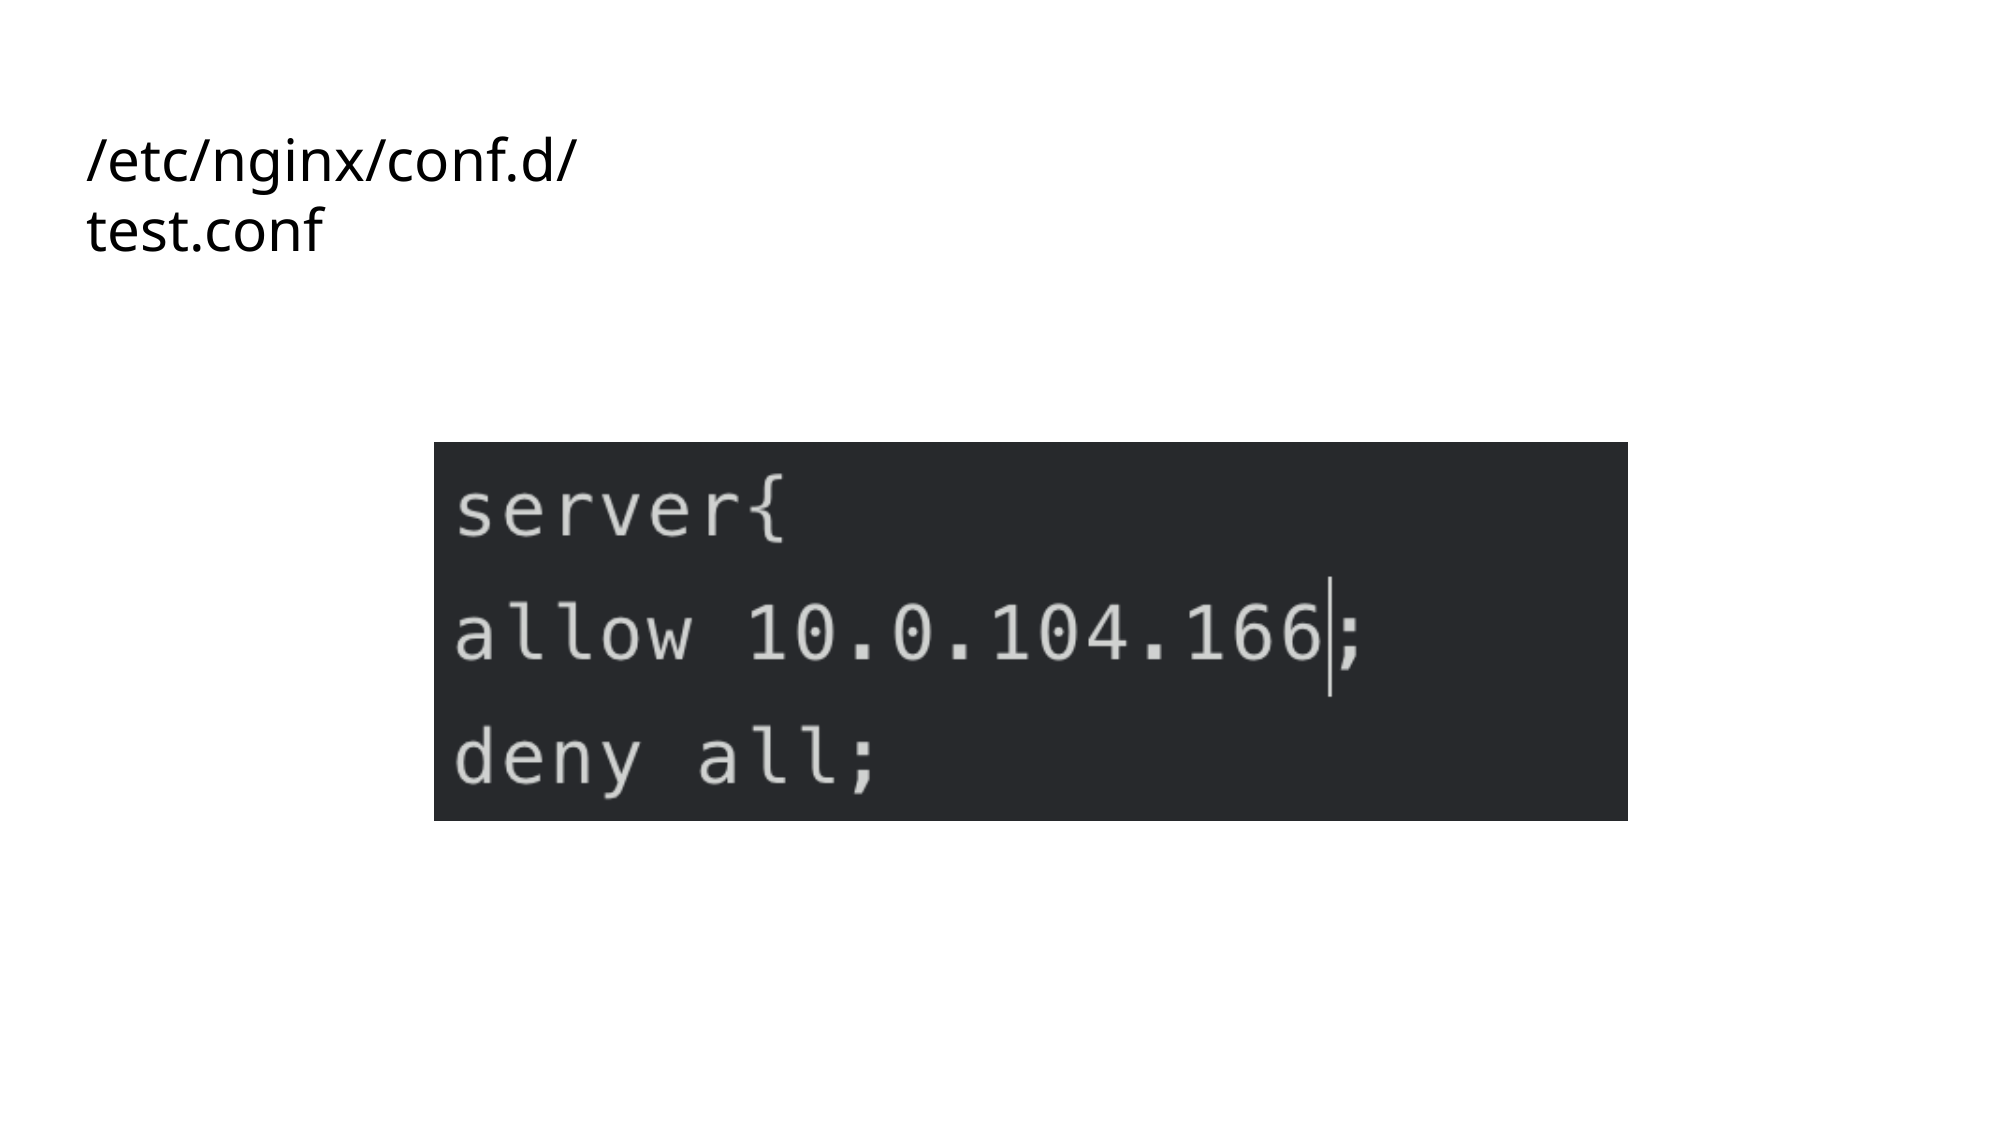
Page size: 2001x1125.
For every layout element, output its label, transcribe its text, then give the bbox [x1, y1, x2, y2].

text_box /etc/nginx/conf.d/test.conf [71, 115, 798, 271]
picture [434, 442, 1628, 821]
